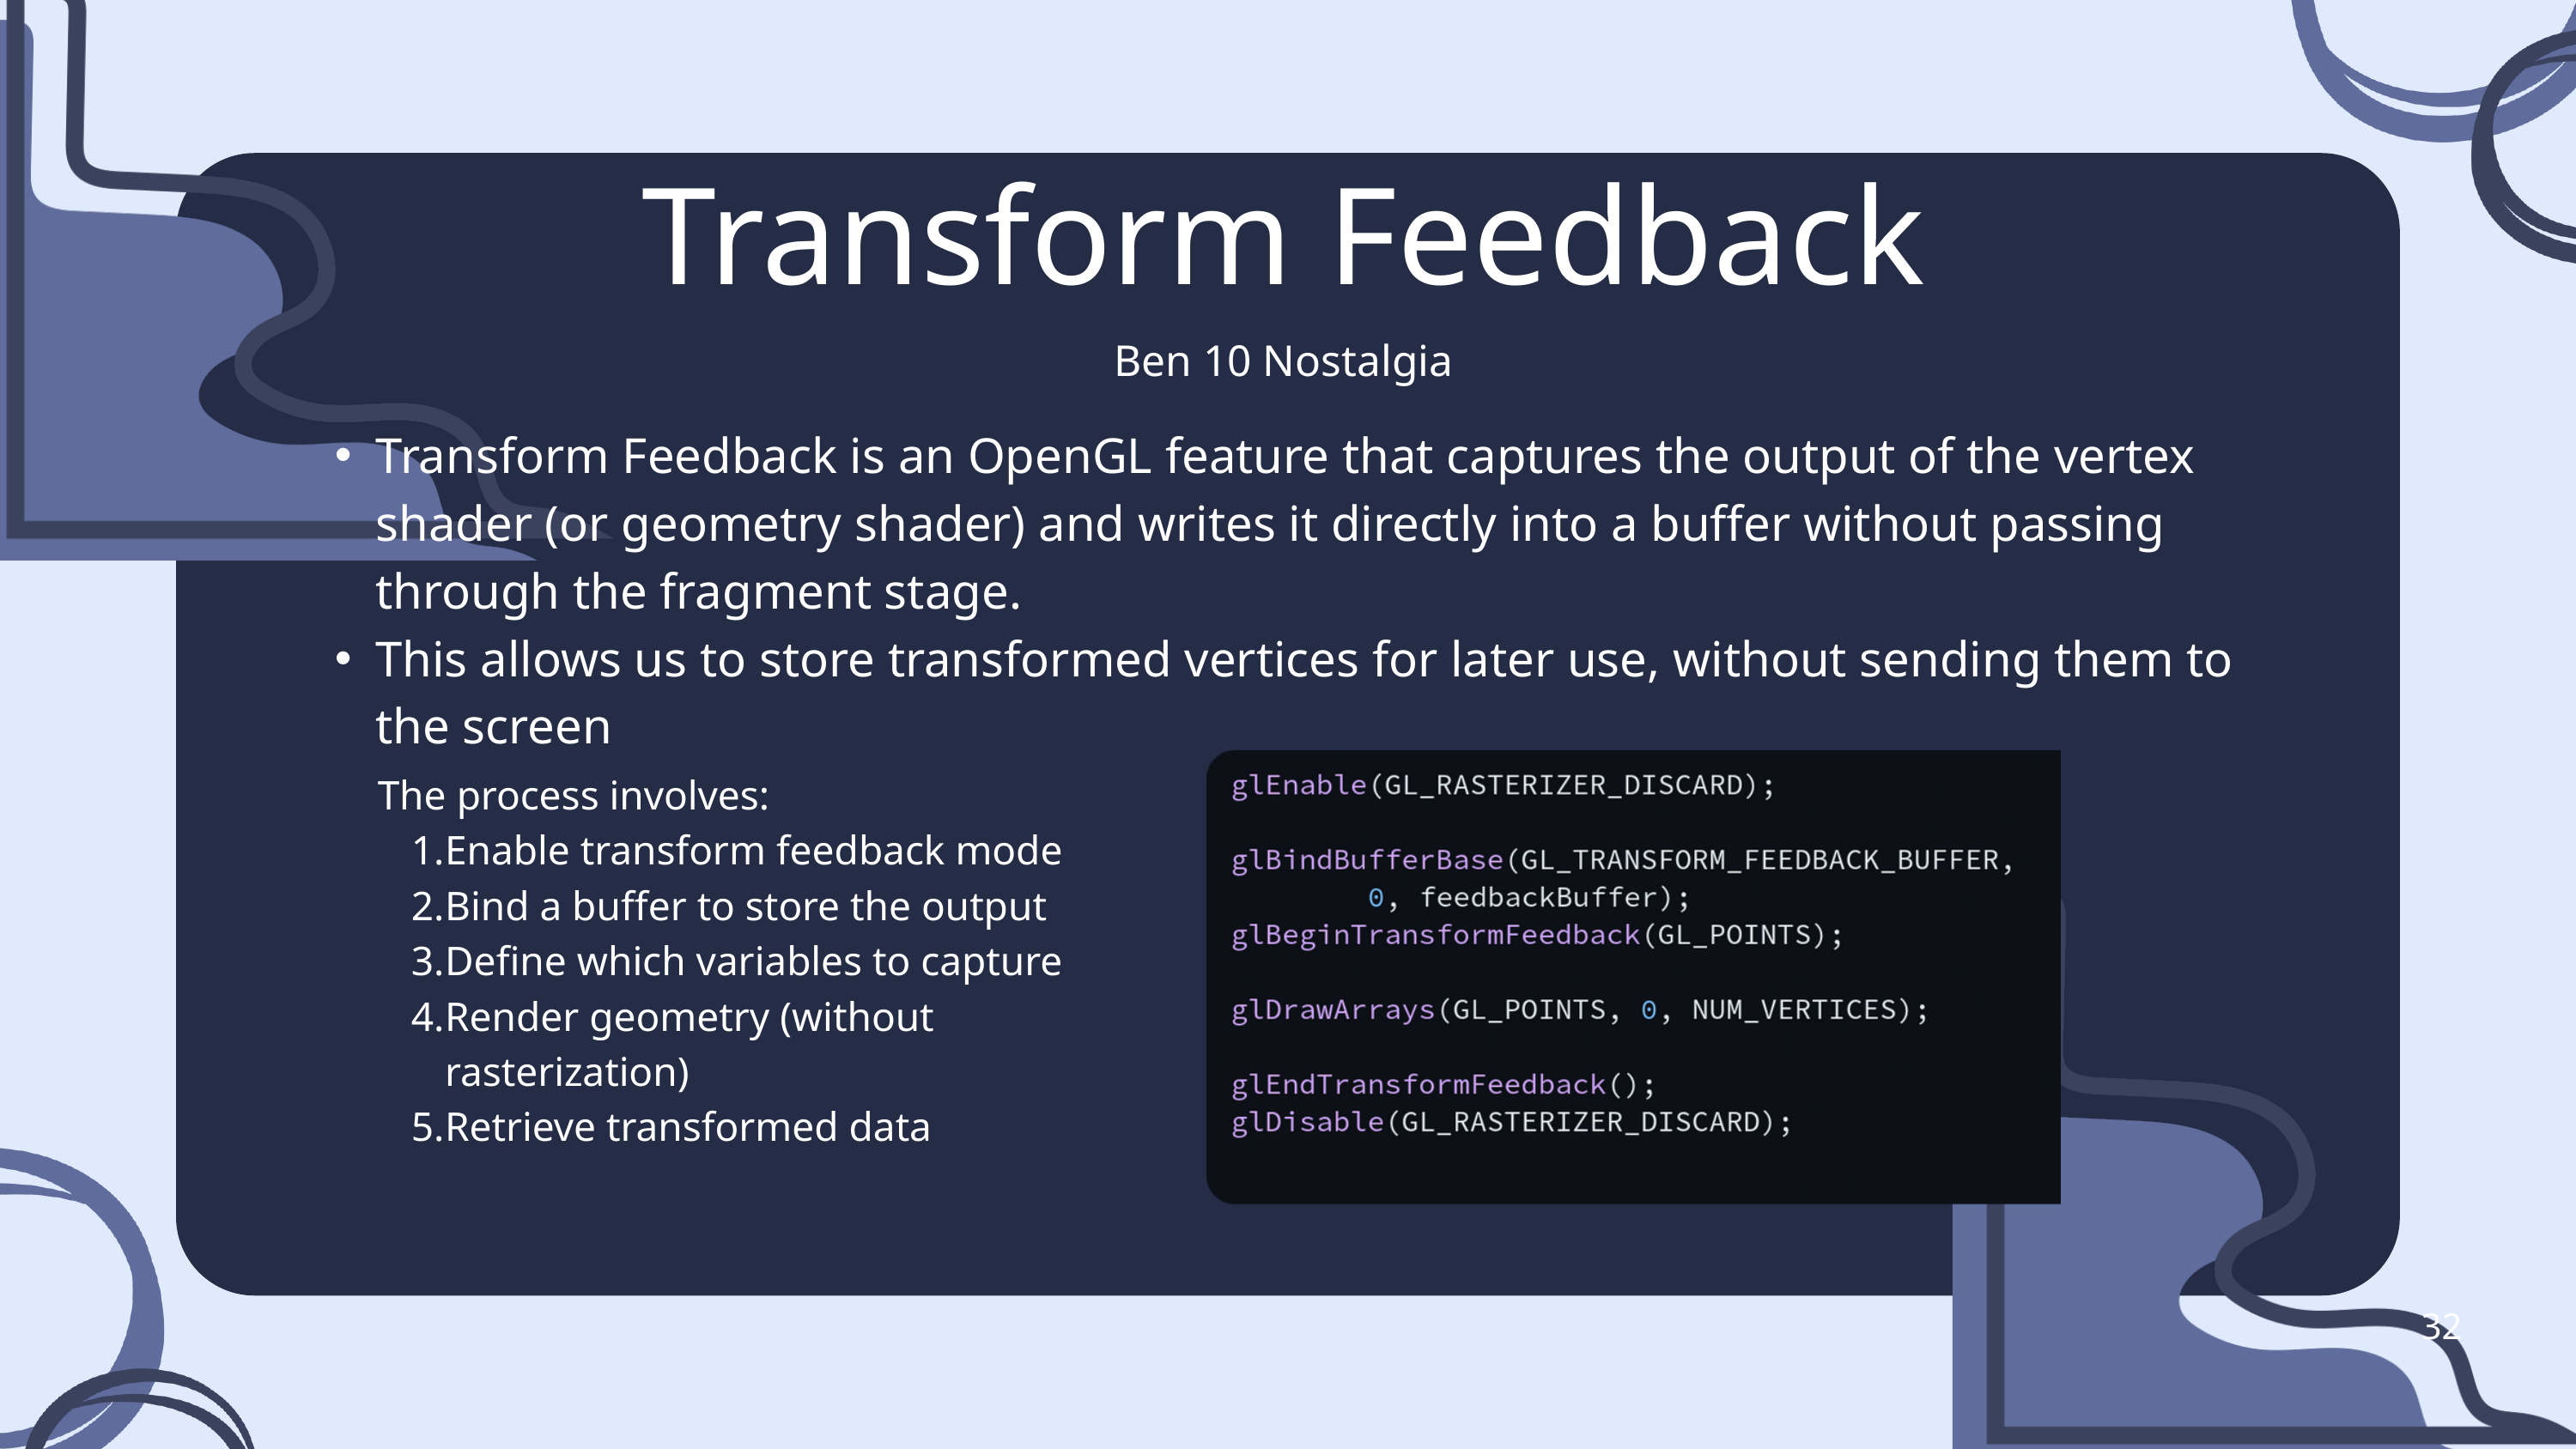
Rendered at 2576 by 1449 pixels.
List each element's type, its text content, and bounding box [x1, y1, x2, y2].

text_box [0, 0, 615, 561]
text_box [175, 152, 2401, 1296]
text_box [2287, 0, 2576, 264]
text_box 32 [2421, 1296, 2463, 1348]
text_box [1952, 886, 2576, 1449]
text_box [0, 1148, 258, 1449]
